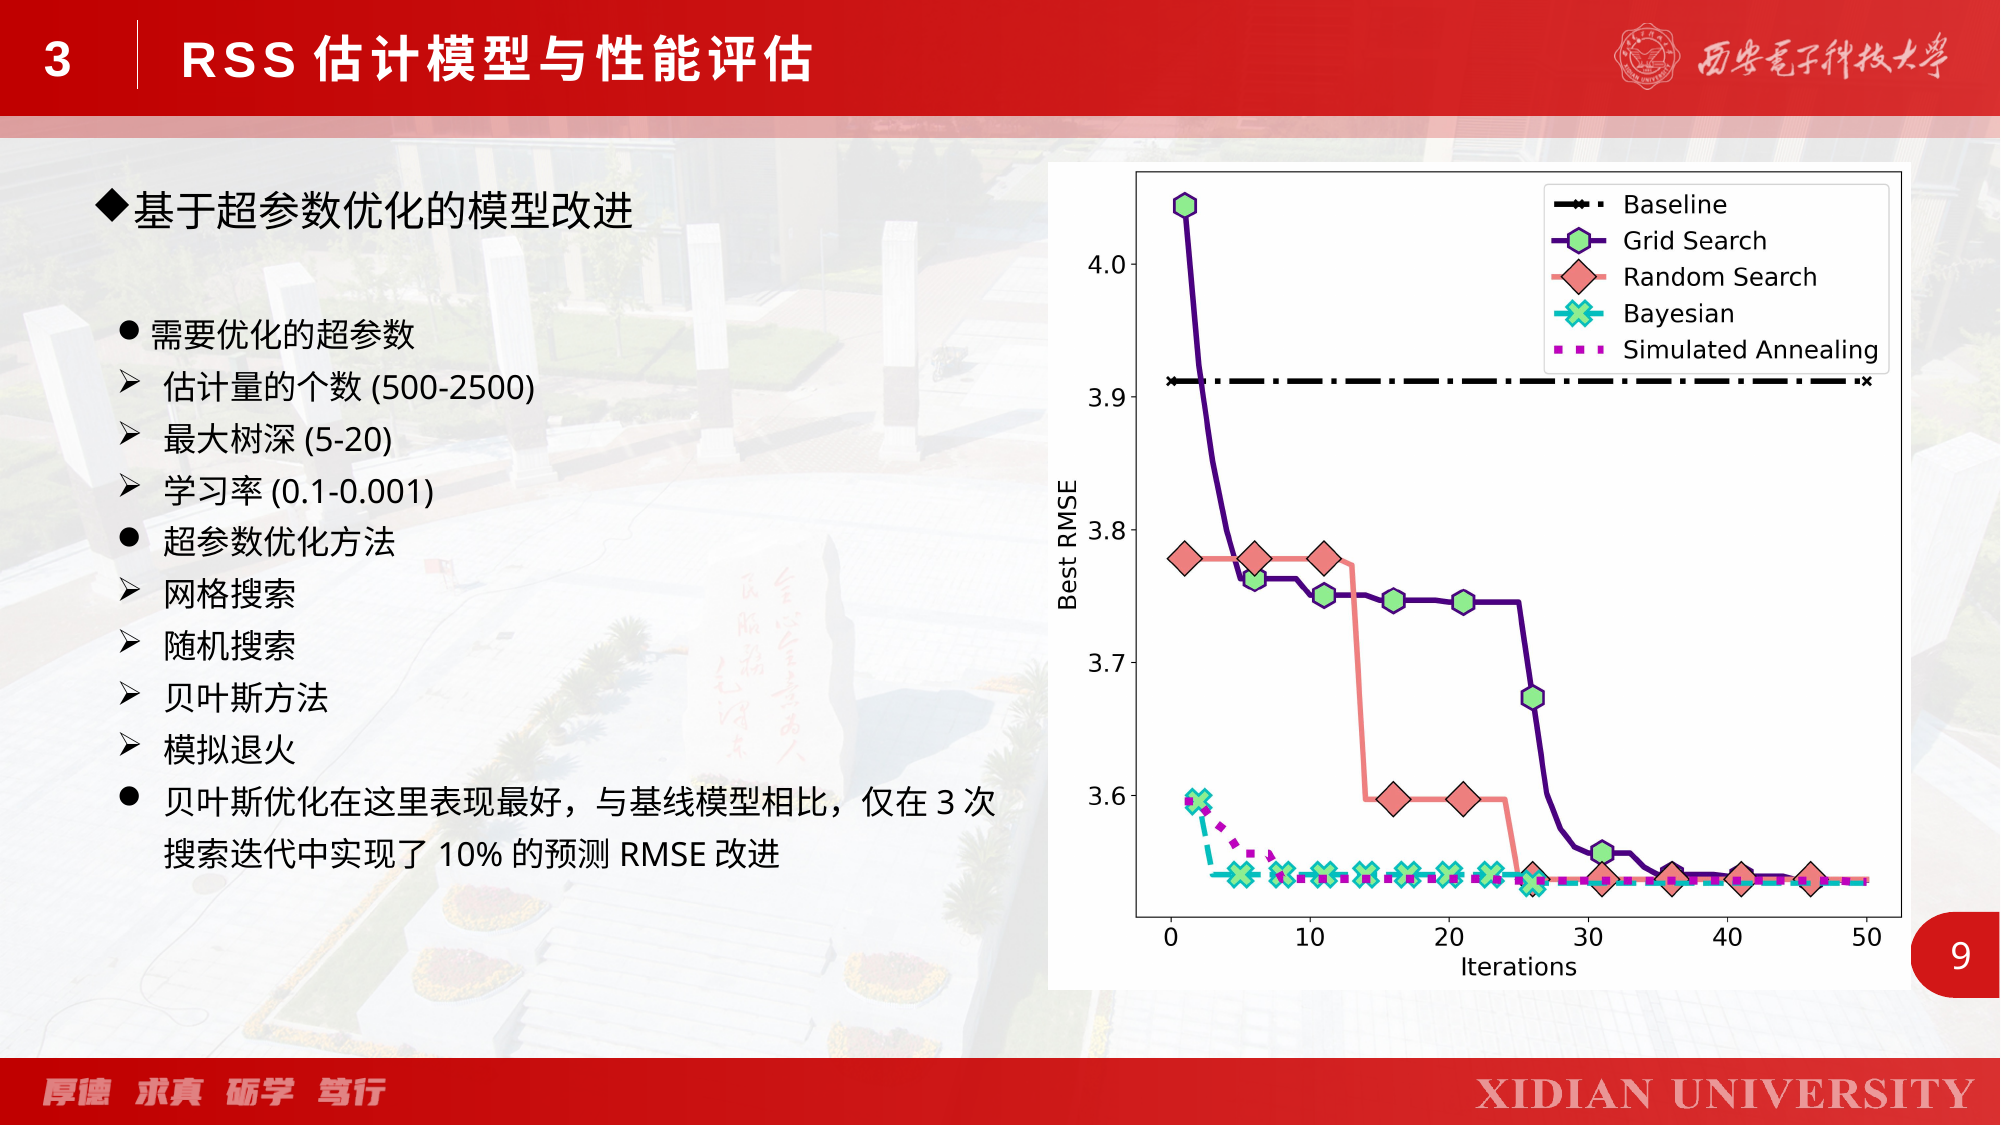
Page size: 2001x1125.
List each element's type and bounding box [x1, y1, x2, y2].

text_box [0, 0, 2000, 1125]
text_box [21, 22, 1975, 1125]
picture [1048, 162, 1911, 990]
